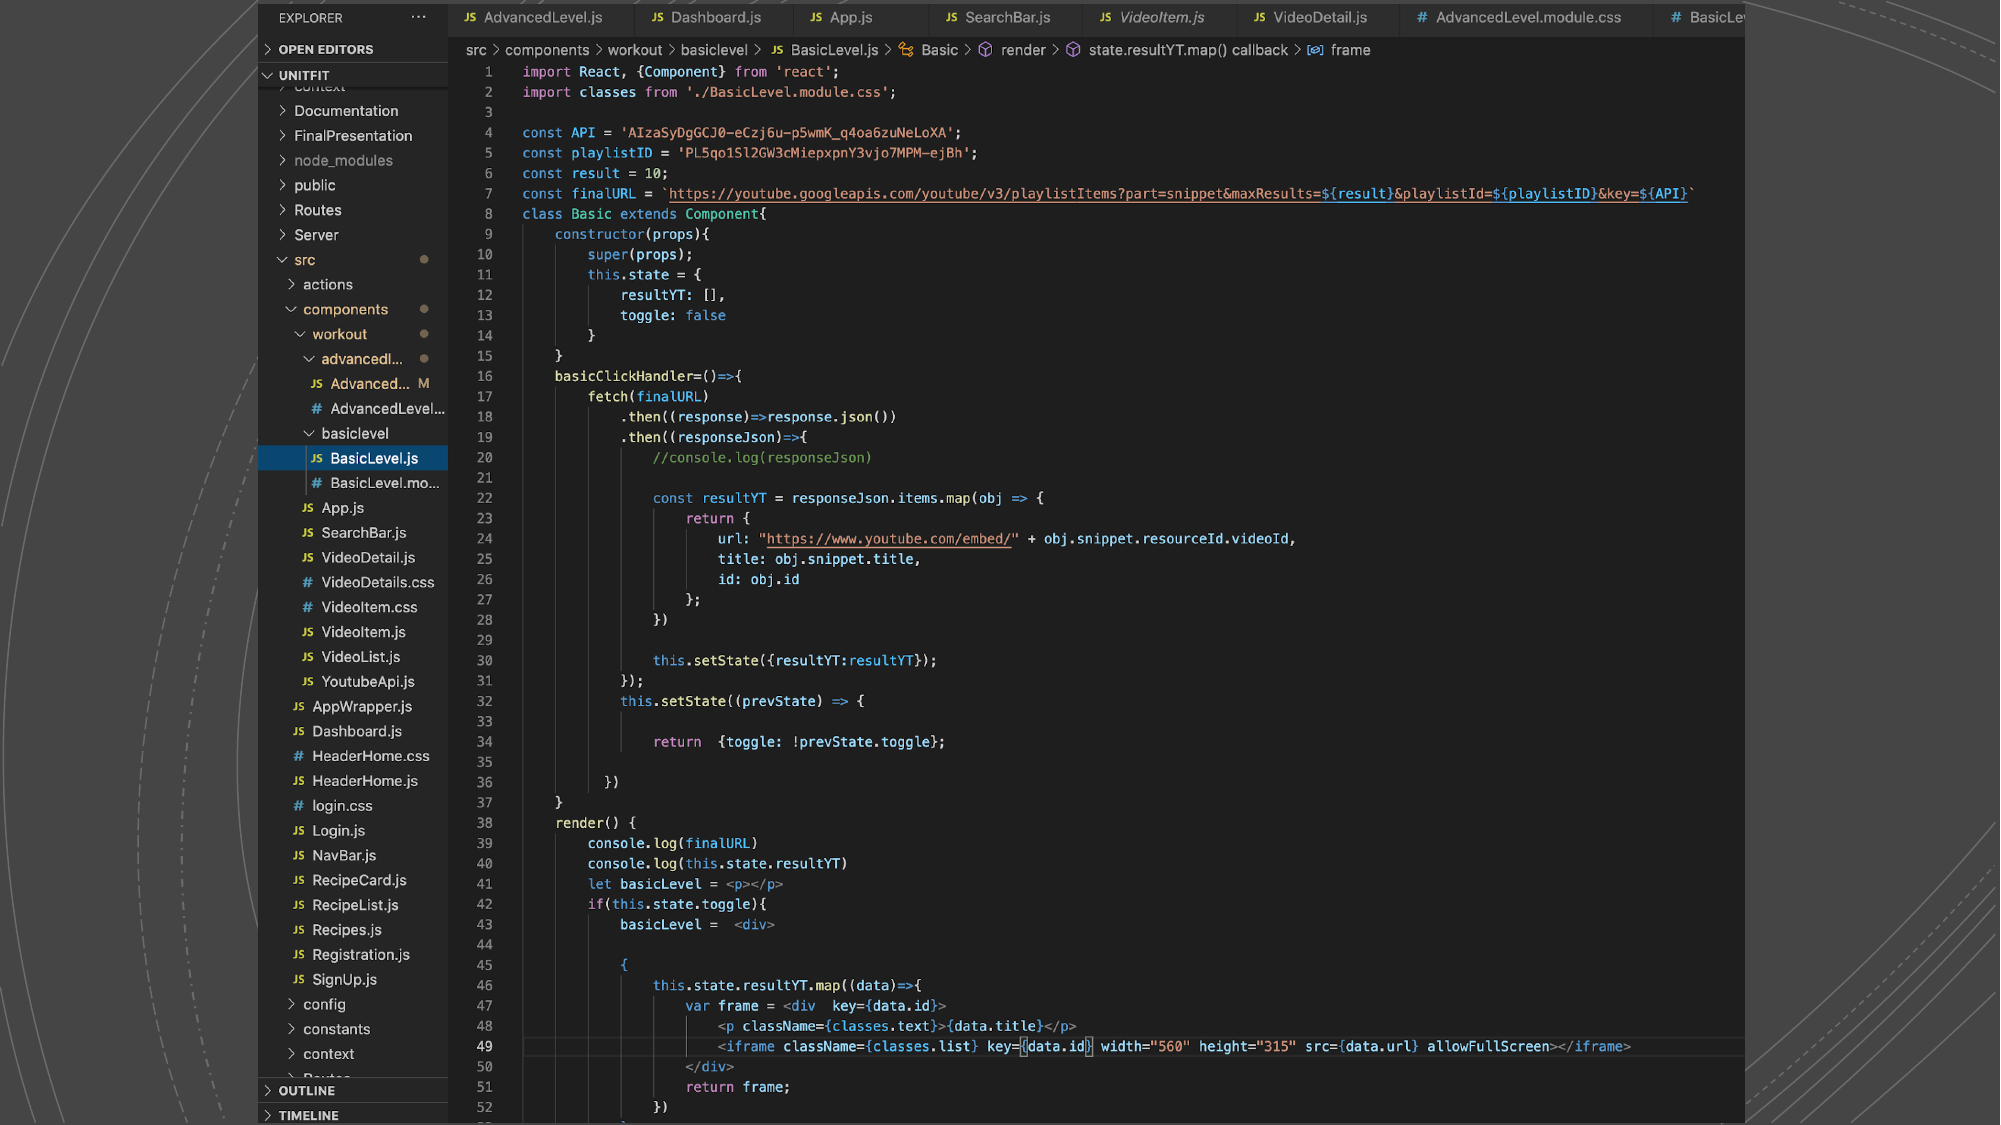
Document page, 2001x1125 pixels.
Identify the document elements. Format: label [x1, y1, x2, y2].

list [257, 3, 1745, 1123]
text_box [0, 0, 1996, 1125]
